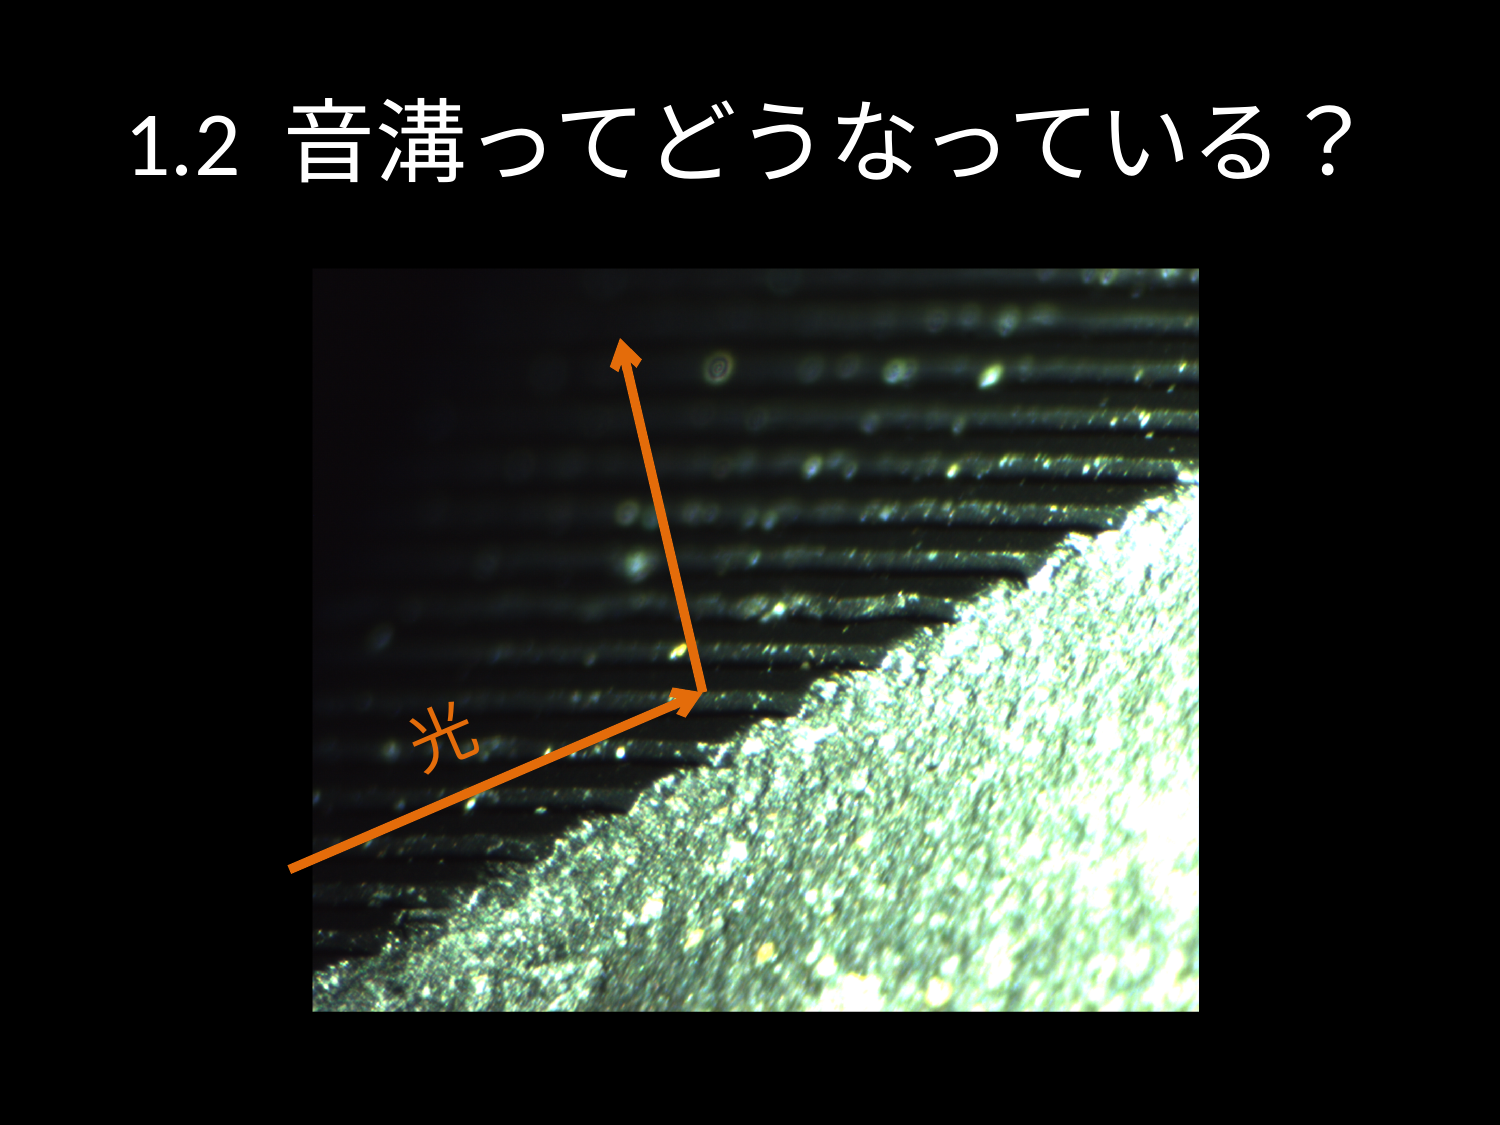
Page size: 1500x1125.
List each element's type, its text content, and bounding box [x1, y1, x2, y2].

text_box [619, 337, 703, 693]
title 1.2 音溝ってどうなっている？ [75, 45, 1425, 233]
picture [312, 268, 1200, 1012]
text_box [289, 692, 703, 870]
